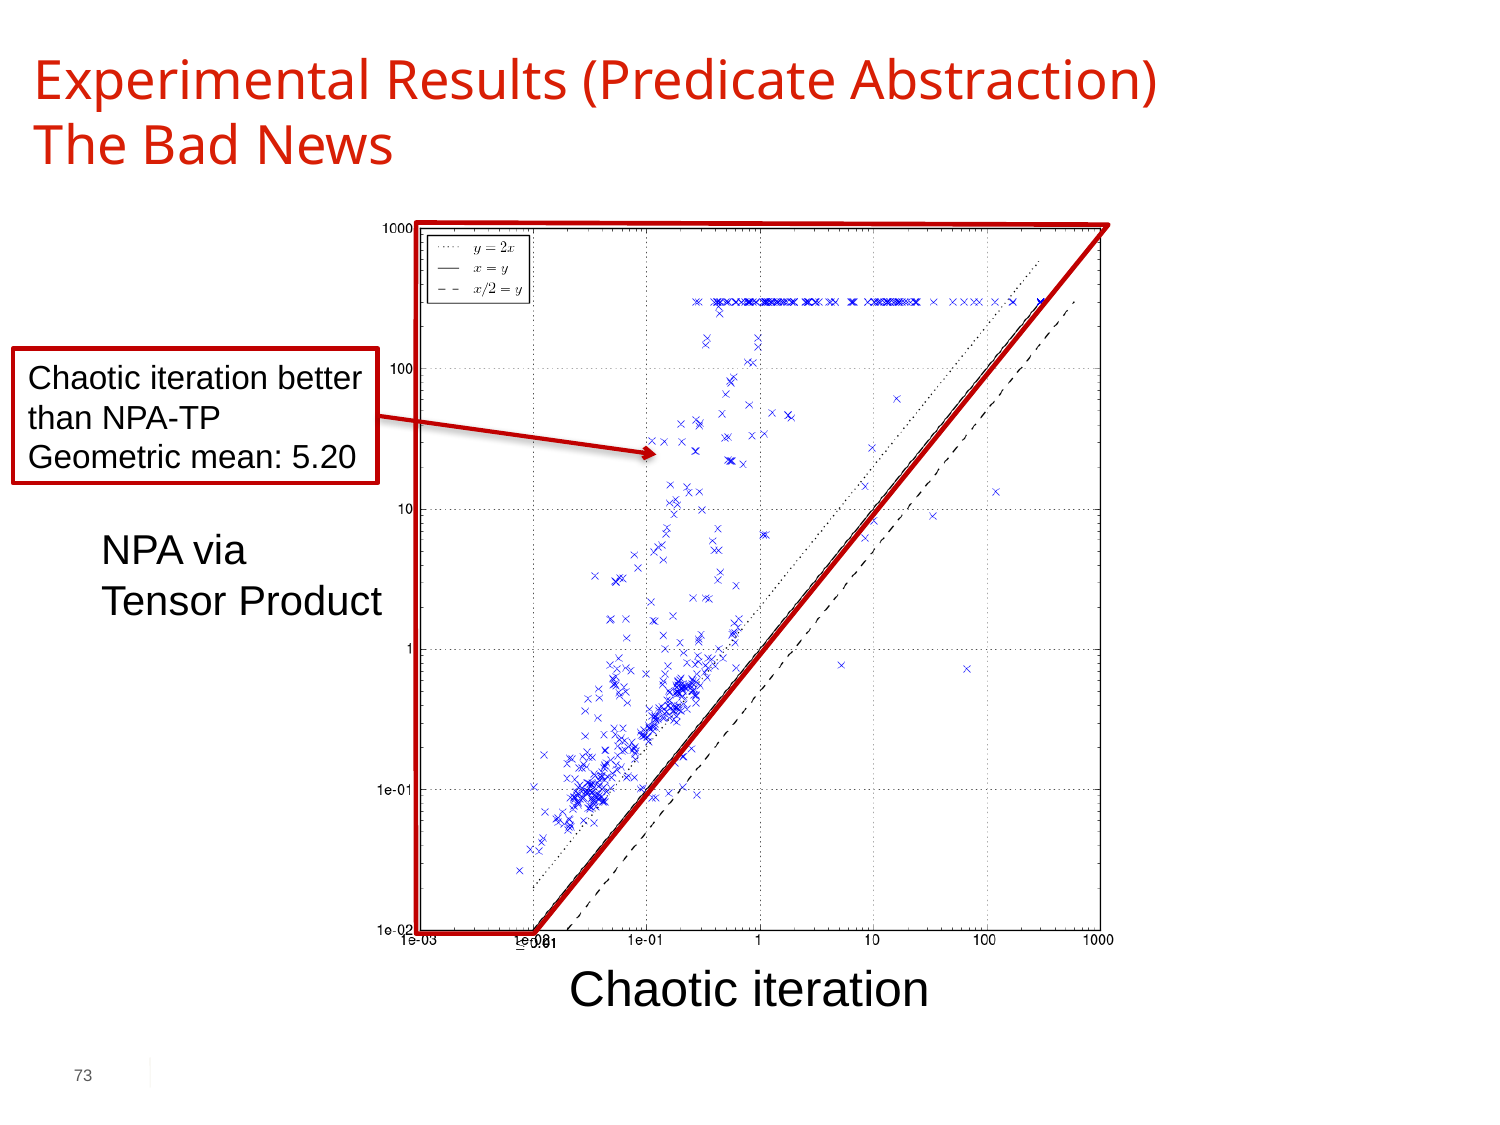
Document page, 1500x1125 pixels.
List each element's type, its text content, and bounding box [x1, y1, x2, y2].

title Experimental Results (Predicate Abstraction) The Bad News [19, 37, 1481, 175]
text_box Chaotic iteration better than NPA-TP Geometric mean: 5.20 [13, 348, 305, 483]
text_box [379, 416, 657, 455]
slide_number 73 [49, 1049, 101, 1101]
text_box NPA via Tensor Product [86, 516, 305, 631]
picture [310, 140, 1187, 1018]
